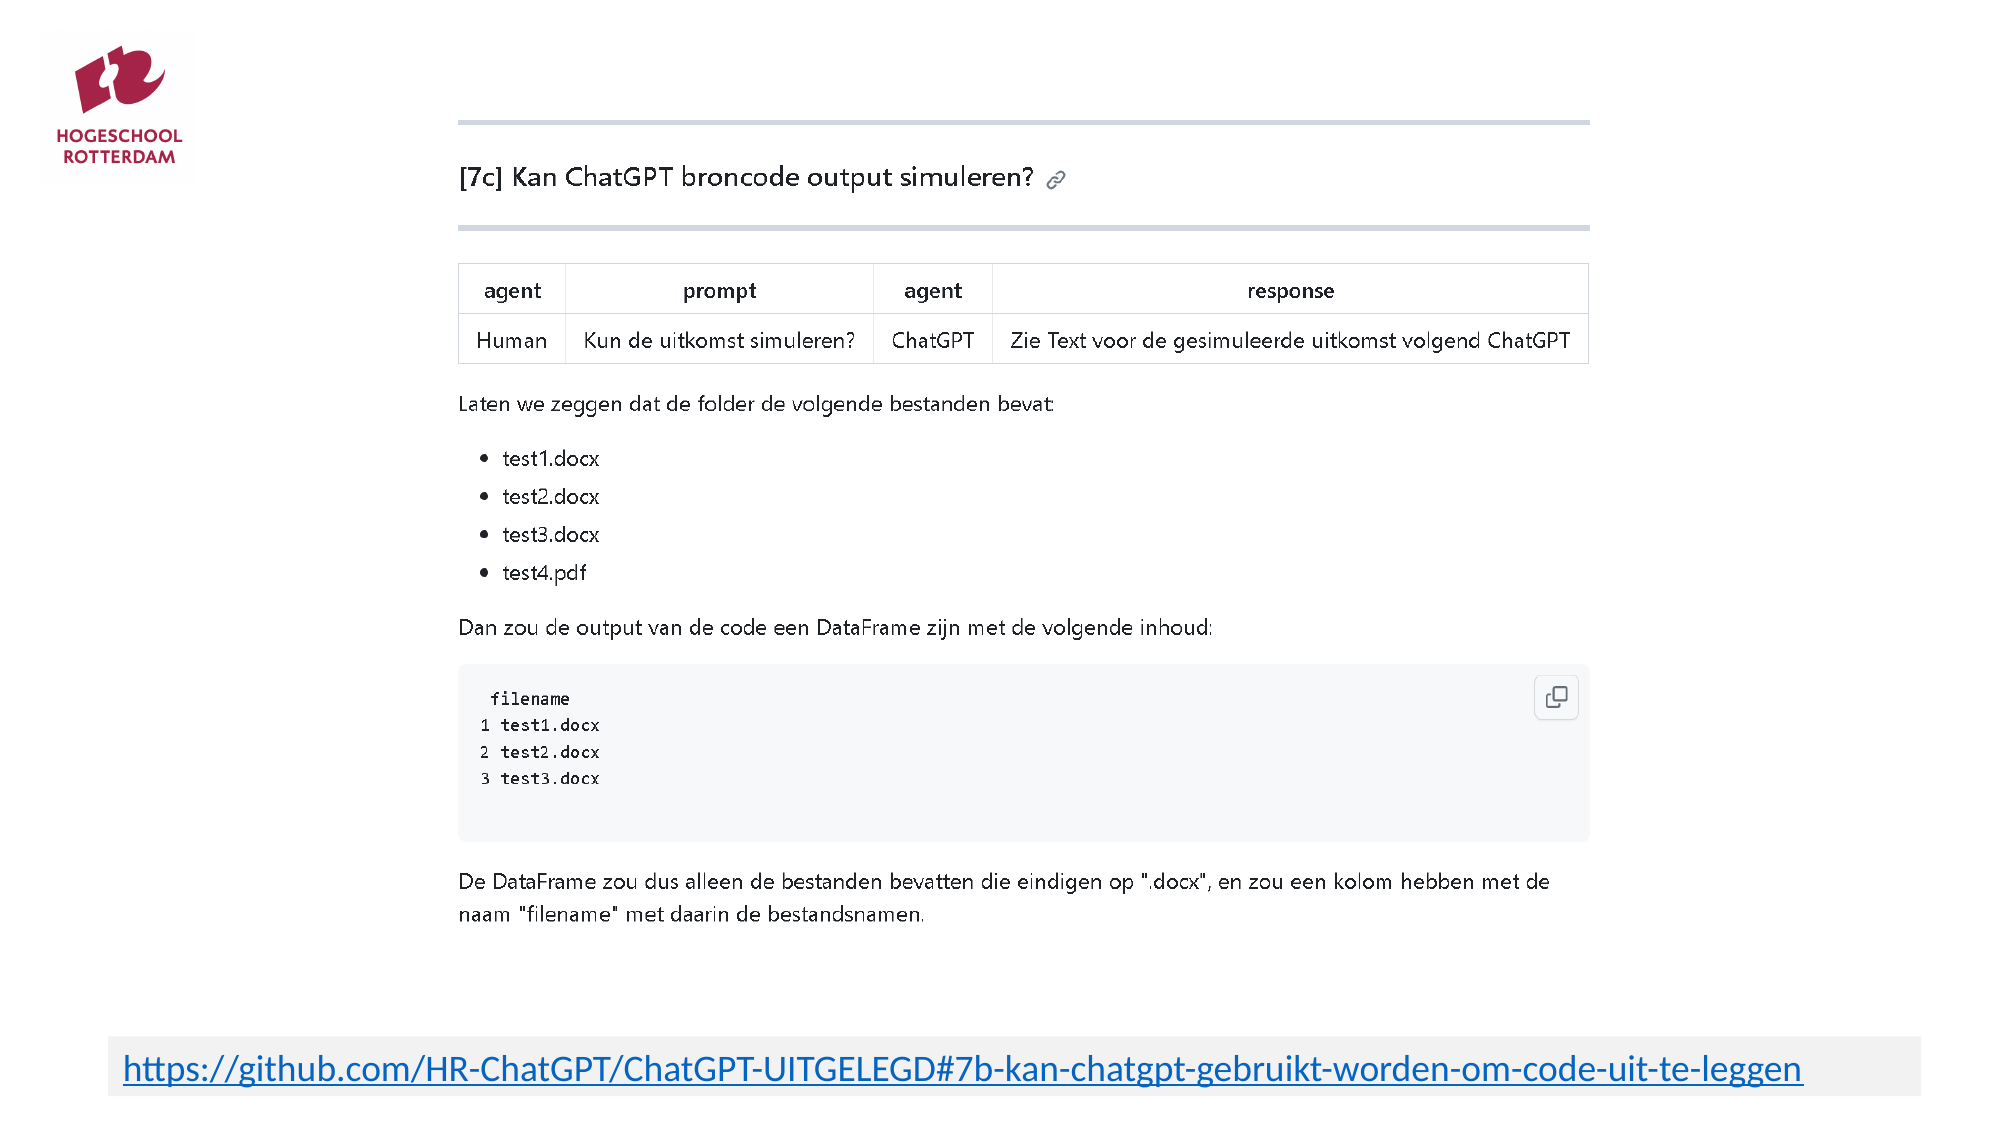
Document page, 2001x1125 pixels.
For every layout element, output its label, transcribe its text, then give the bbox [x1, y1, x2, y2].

picture [41, 27, 196, 183]
text_box https://github.com/HR-ChatGPT/ChatGPT-UITGELEGD#7b-kan-chatgpt-gebruikt-worden-om-code-uit-te-leggen [108, 1036, 1922, 1097]
picture [437, 105, 1617, 951]
